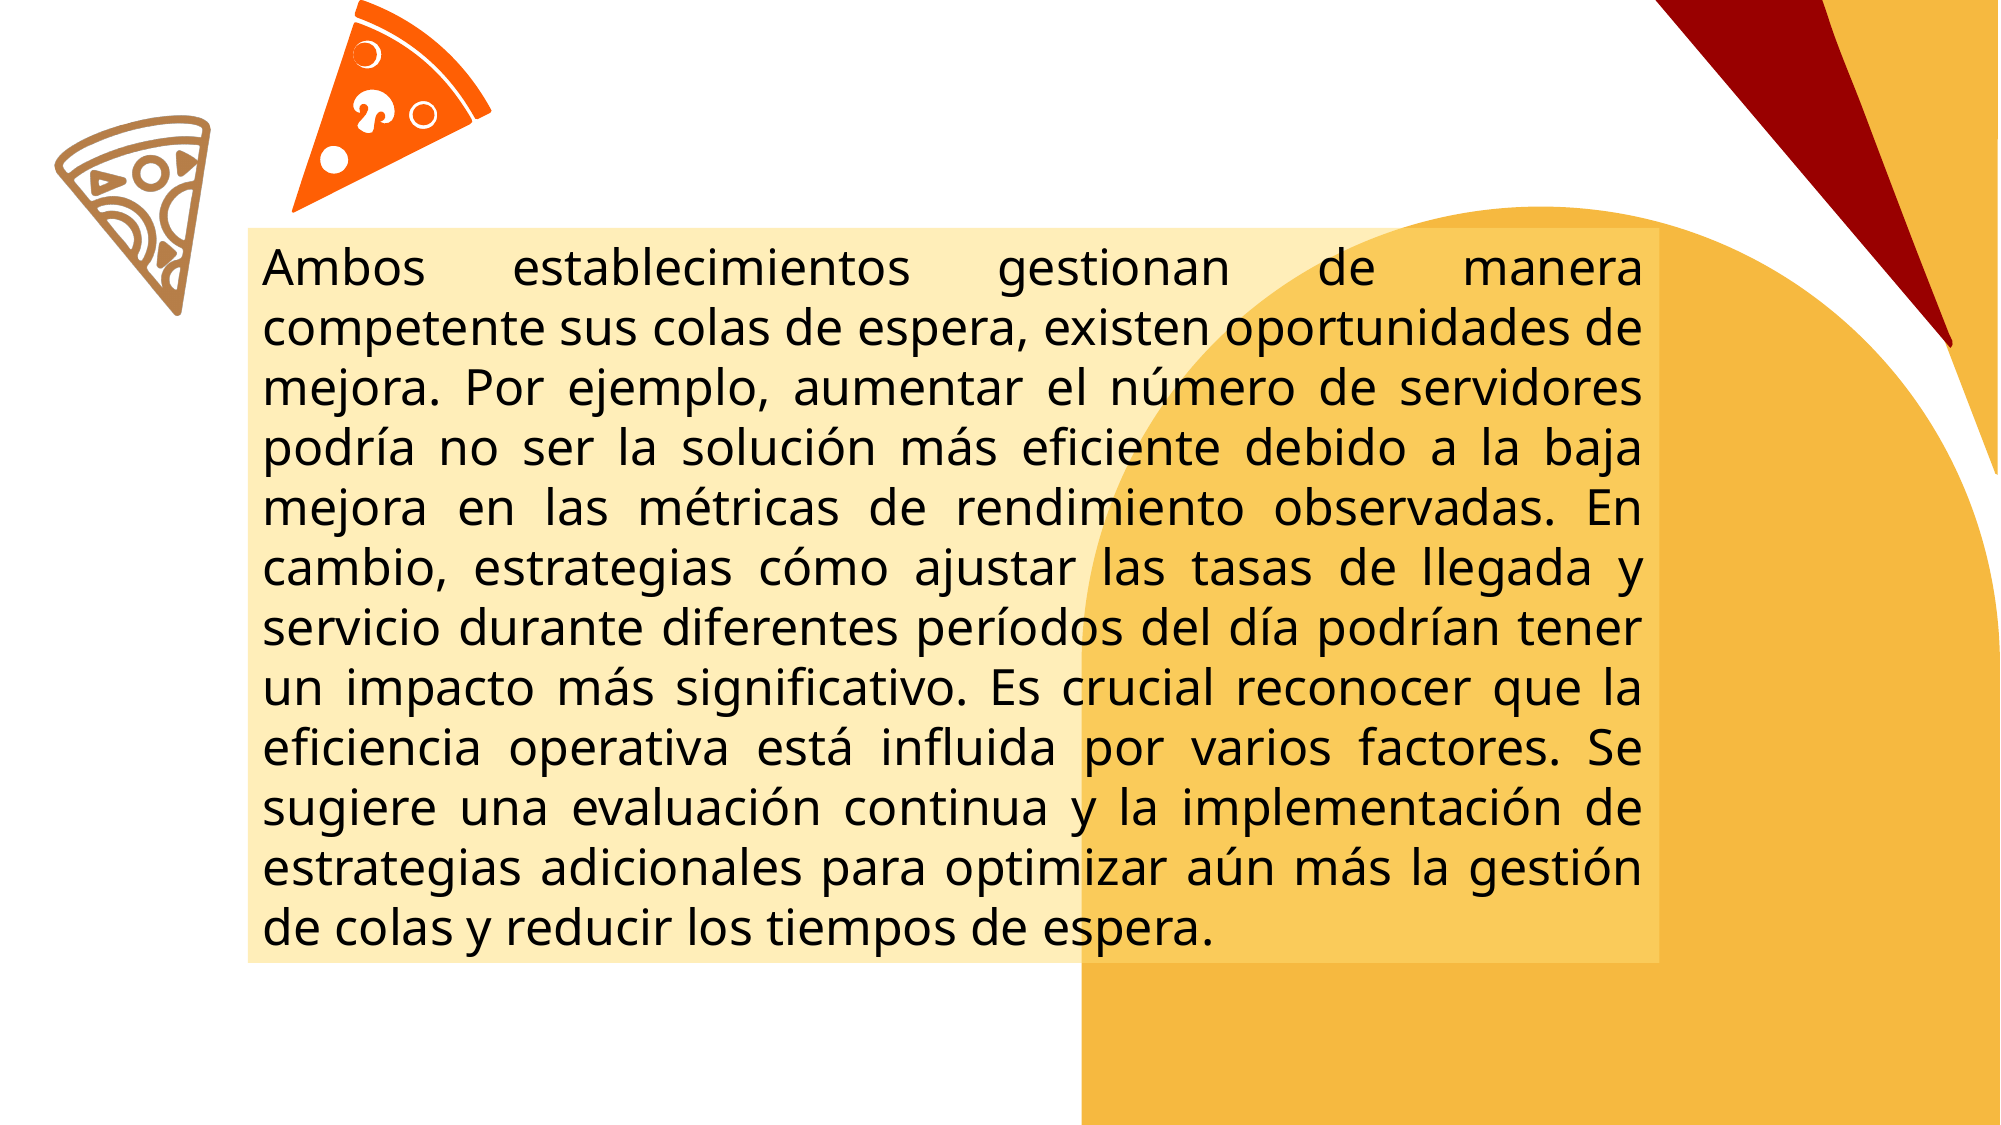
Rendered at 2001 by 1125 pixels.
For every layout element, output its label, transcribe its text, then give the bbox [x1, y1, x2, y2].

text_box [1081, 399, 2000, 1125]
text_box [1389, 0, 2000, 391]
text_box [291, 22, 473, 213]
text_box [354, 0, 492, 120]
text_box [353, 42, 377, 67]
text_box [412, 104, 435, 126]
picture [49, 103, 255, 336]
text_box Ambos establecimientos gestionan de manera competente sus colas de espera, existen oportunidades de mejora. Por ejemplo, aumentar el número de servidores podría no ser la solución más eficiente debido a la baja mejora en las métricas de rendimiento observadas. En cambio, estrategias cómo ajustar las tasas de llegada y servicio durante diferentes períodos del día podrían tener un impacto más significativo. Es crucial reconocer que la eficiencia operativa está influida por varios factores. Se sugiere una evaluación continua y la implementación de estrategias adicionales para optimizar aún más la gestión de colas y reducir los tiempos de espera. [247, 227, 1660, 963]
